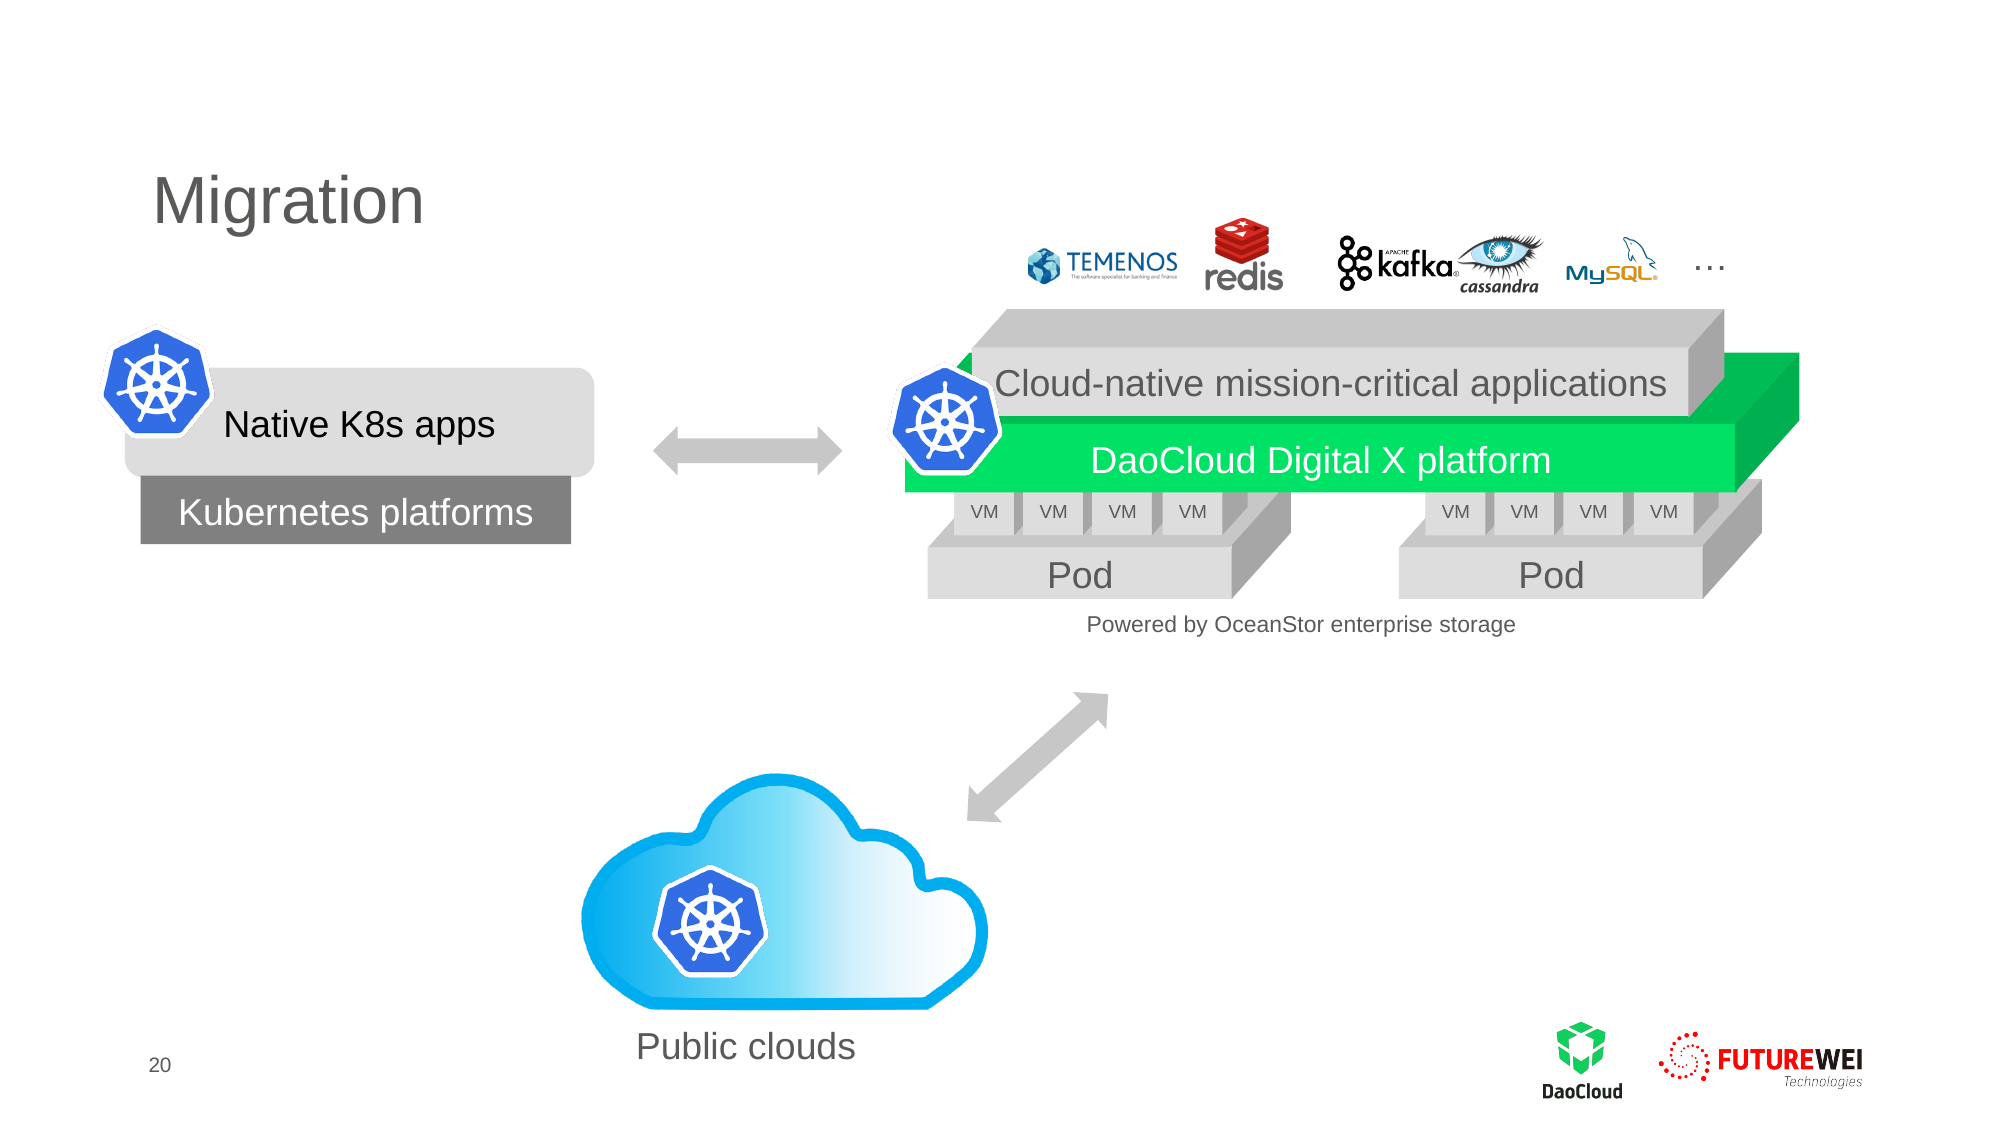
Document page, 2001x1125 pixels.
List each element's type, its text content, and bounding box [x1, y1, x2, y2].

text_box Kubernetes platforms [140, 475, 572, 545]
picture [1638, 1011, 1882, 1102]
title Migration [137, 59, 1863, 246]
text_box [651, 423, 844, 479]
picture [618, 786, 975, 997]
picture [574, 698, 989, 1113]
text_box [989, 690, 1110, 824]
picture [886, 361, 1003, 477]
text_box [903, 196, 1800, 643]
slide_number 20 [117, 1039, 203, 1089]
picture [1532, 1010, 1630, 1108]
text_box Native K8s apps [123, 366, 596, 479]
picture [98, 323, 215, 440]
